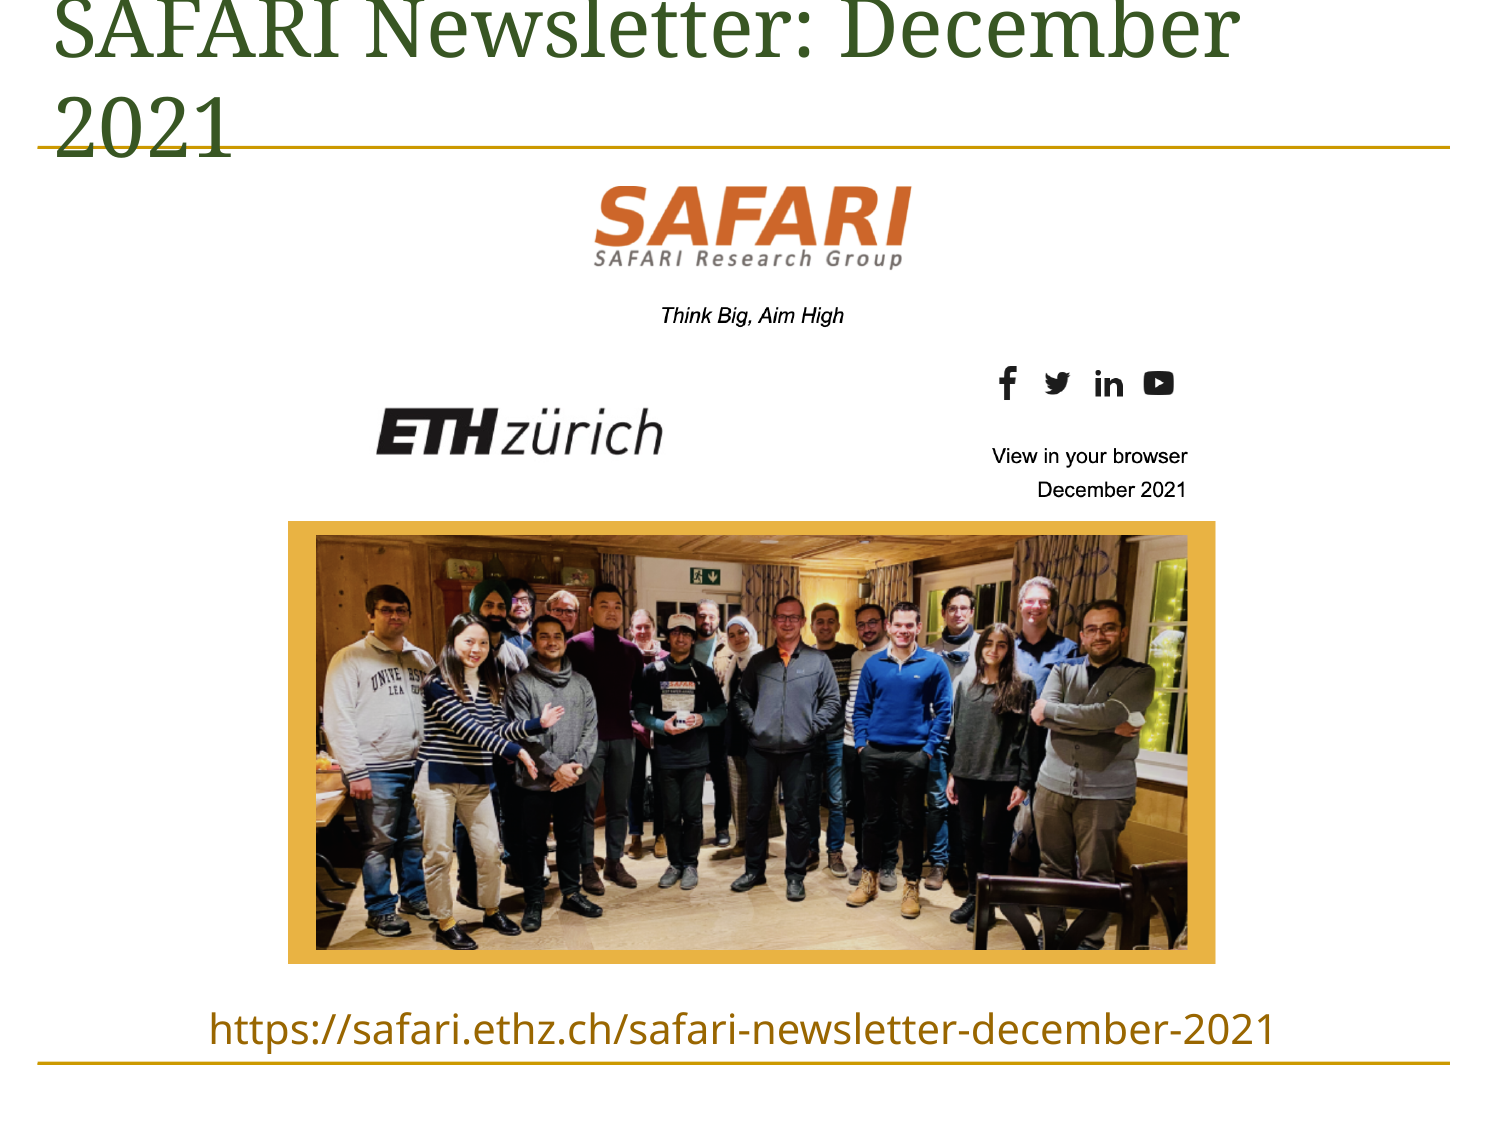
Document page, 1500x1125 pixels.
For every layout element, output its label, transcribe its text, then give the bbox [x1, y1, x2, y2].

picture [263, 160, 1237, 965]
text_box SAFARI Newsletter: December 2021 [37, 0, 1450, 149]
text_box https://safari.ethz.ch/safari-newsletter-december-2021 [33, 995, 1455, 1068]
